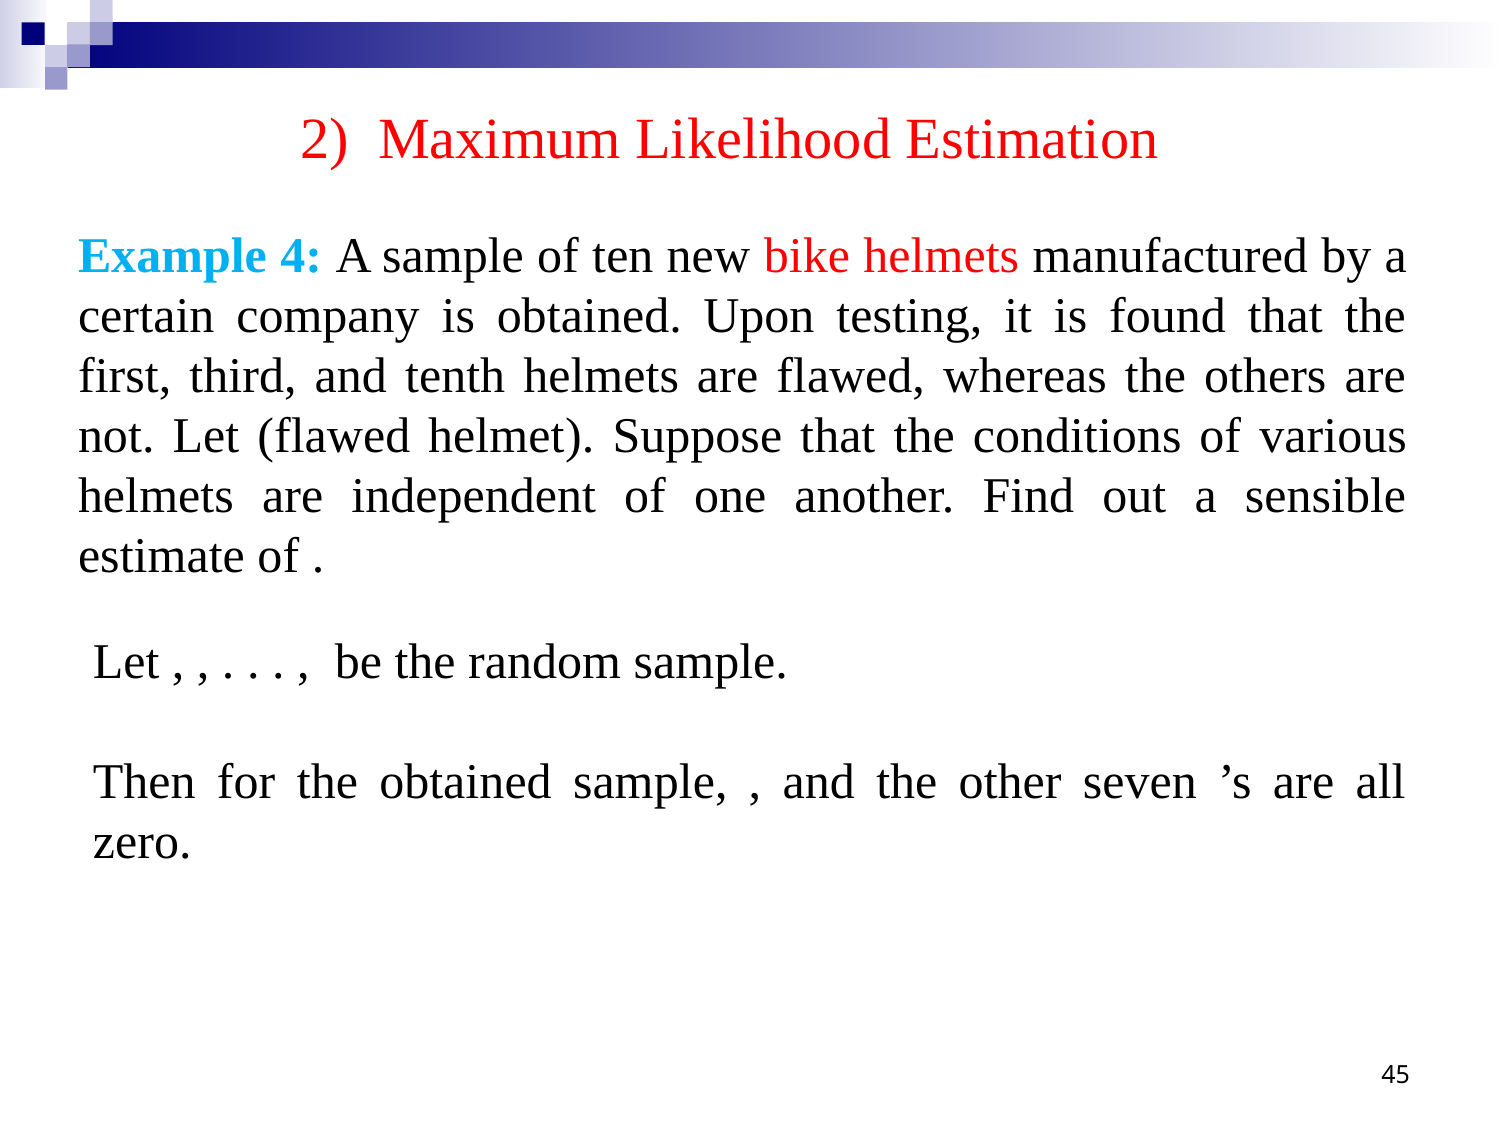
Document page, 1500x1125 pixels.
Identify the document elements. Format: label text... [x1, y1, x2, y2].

slide_number 45 [1074, 1024, 1426, 1101]
text_box 2) Maximum Likelihood Estimation [285, 92, 1174, 178]
